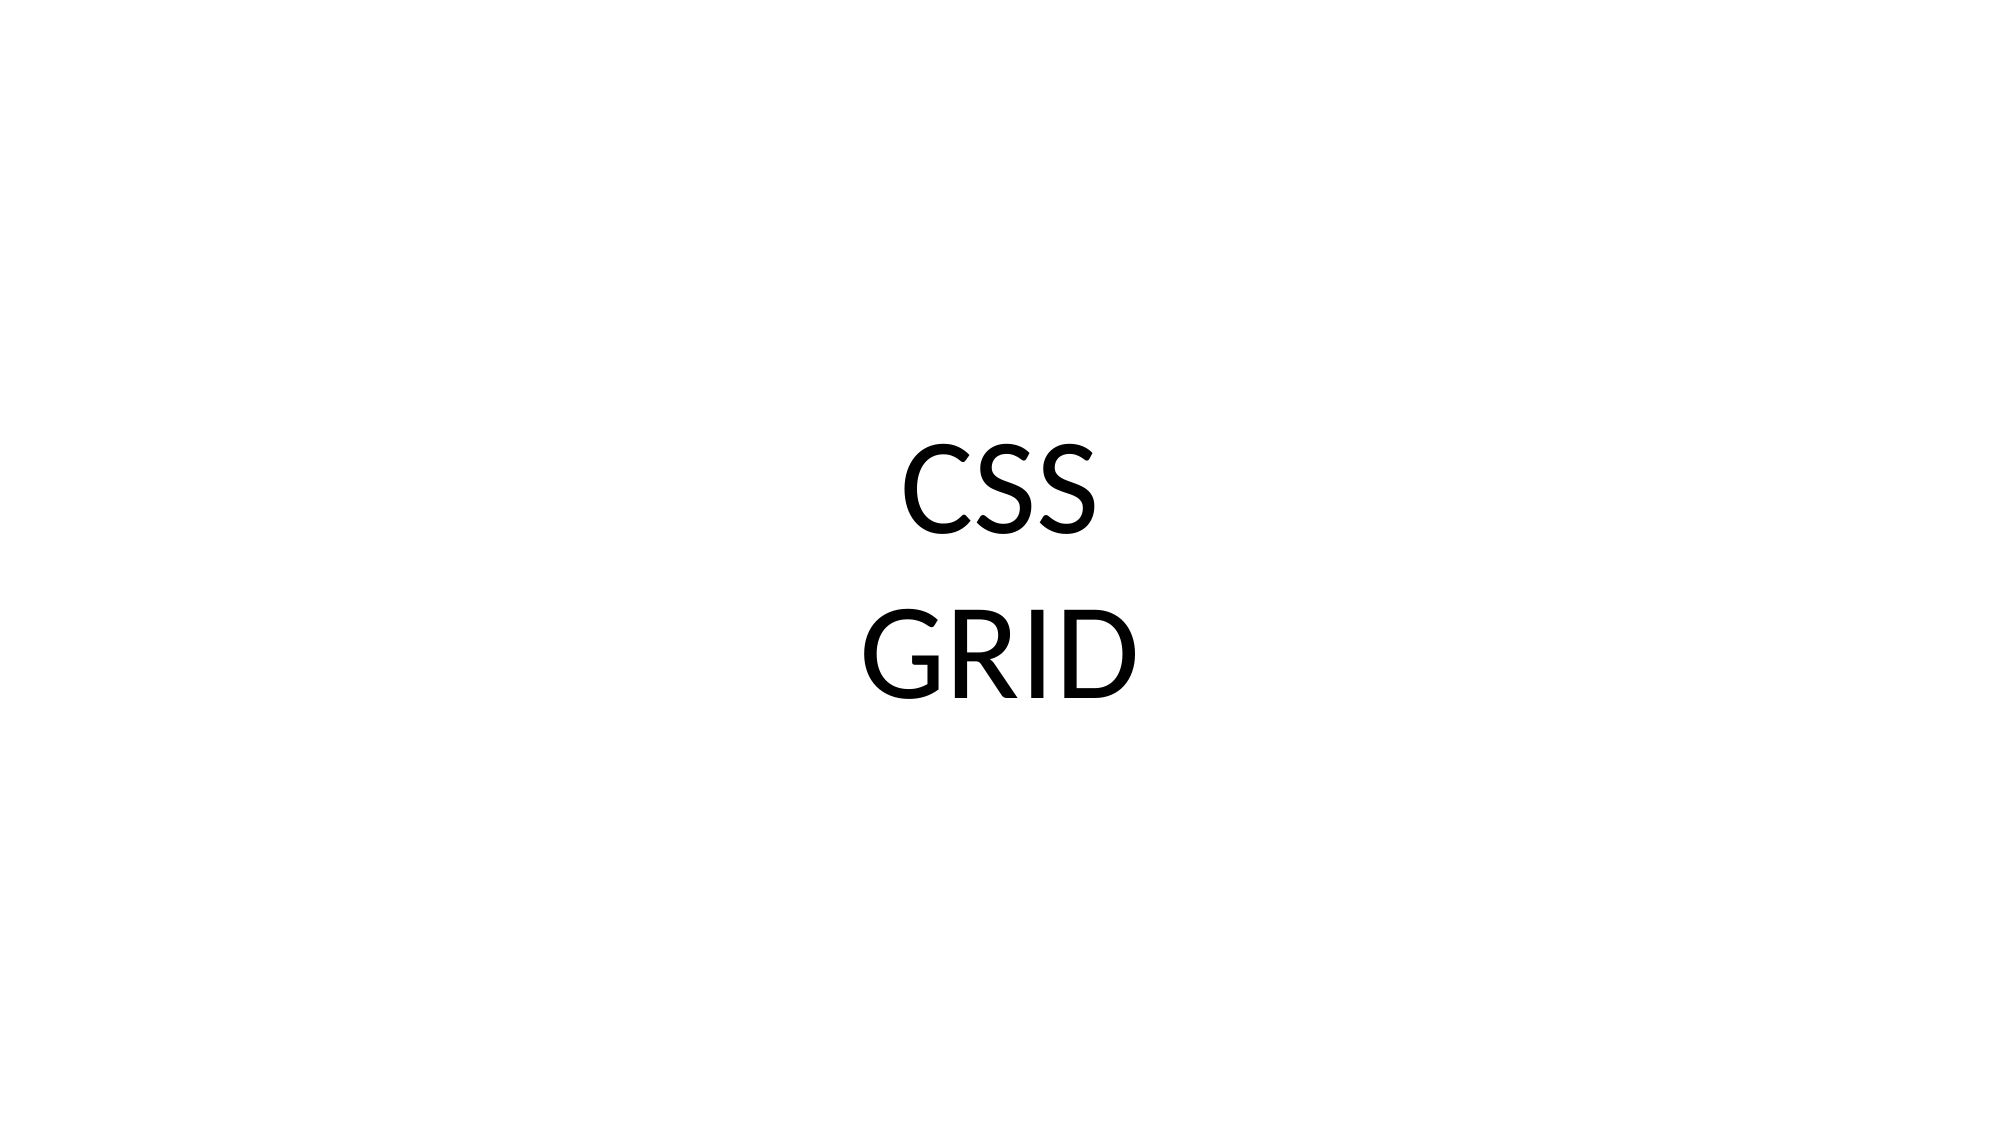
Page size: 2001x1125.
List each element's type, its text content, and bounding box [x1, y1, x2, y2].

text_box CSS GRID [844, 388, 1156, 733]
